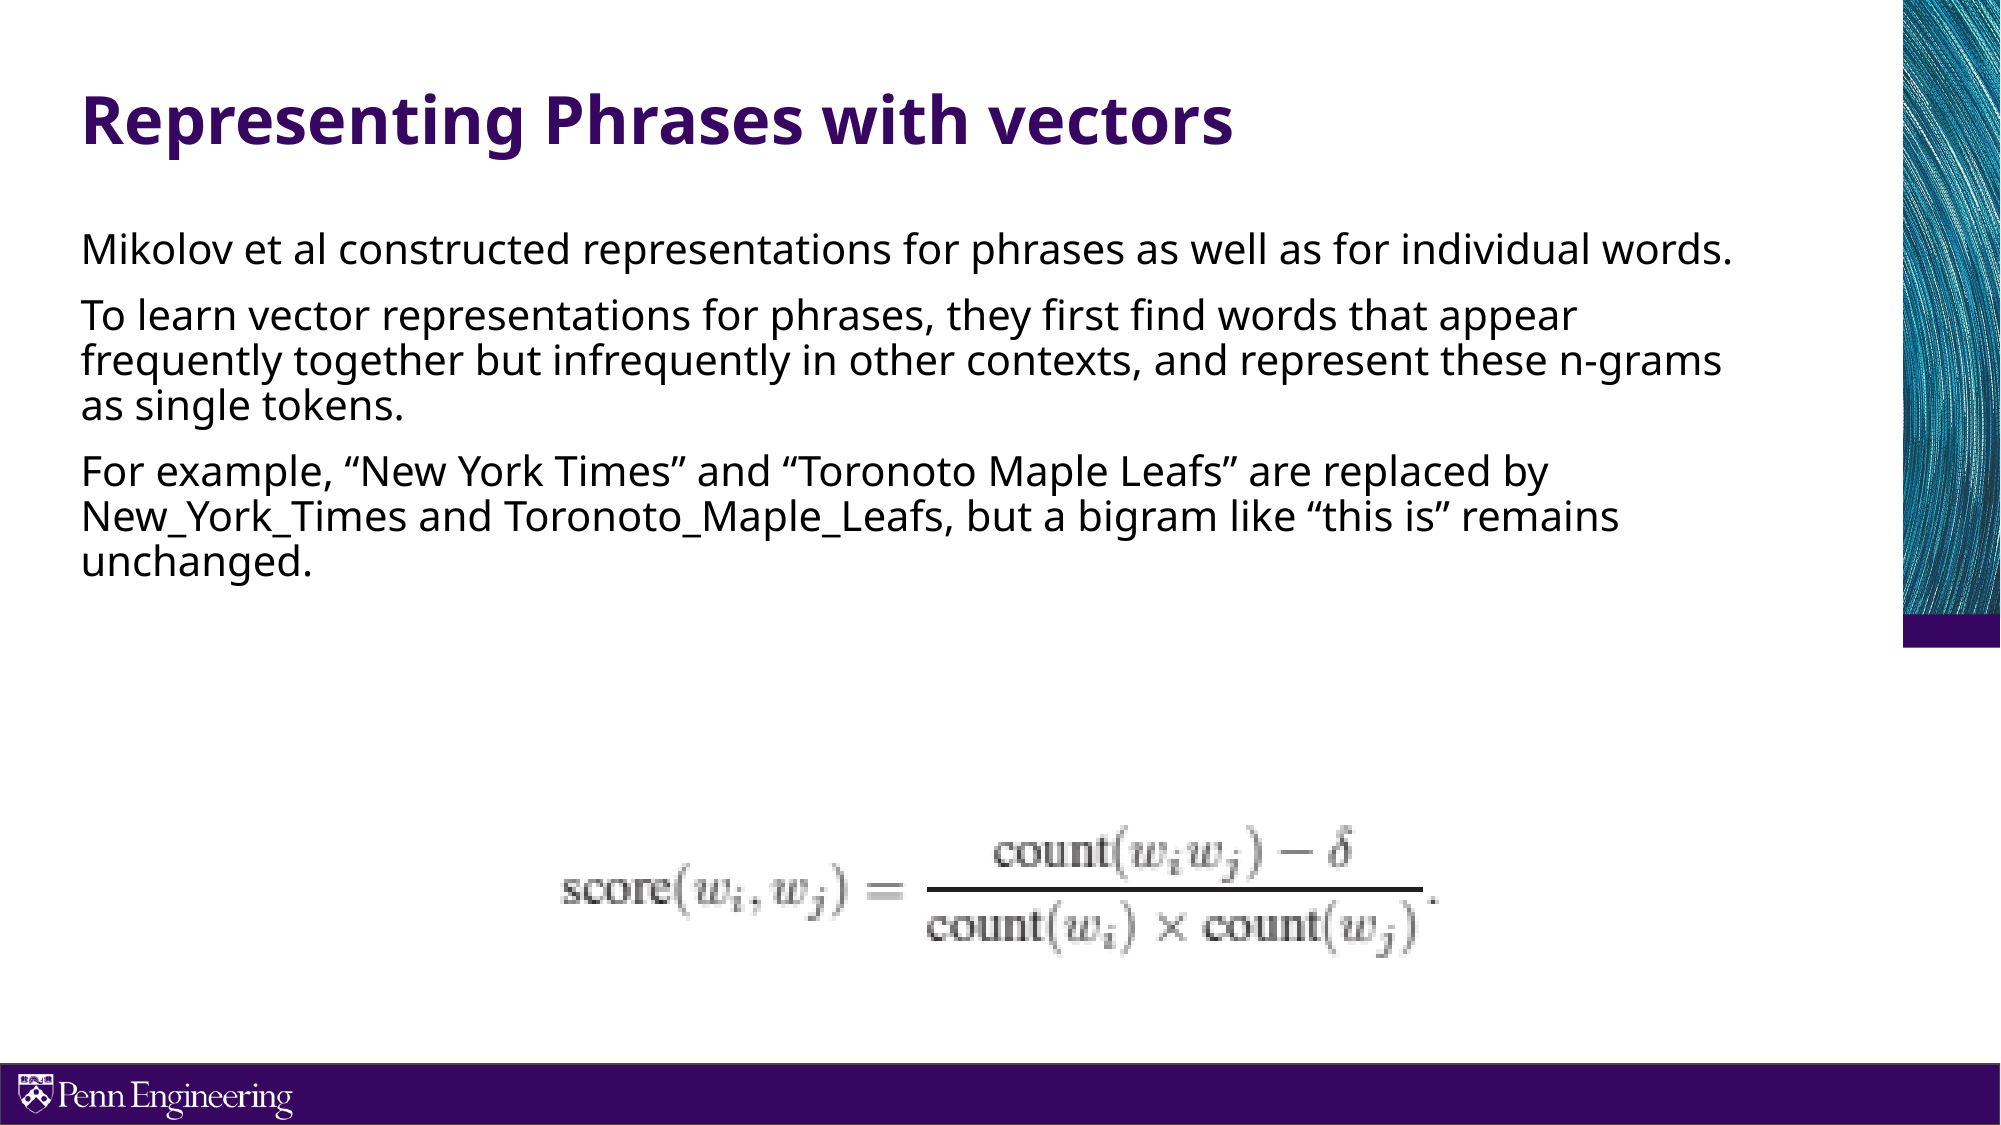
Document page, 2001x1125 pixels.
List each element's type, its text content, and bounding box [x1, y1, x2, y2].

picture [1971, 53, 1979, 64]
picture [1903, 341, 1915, 350]
picture [1916, 342, 1921, 352]
list Mikolov et al constructed representations for phrases as well as for individual words. To learn vector representations for phrases, they first find words that appear frequently together but infrequently in other contexts, and represent these n-grams as single tokens. For example, “New York Times” and “Toronoto Maple Leafs” are replaced by New_York_Times and Toronoto_Maple_Leafs, but a bigram like “this is” remains unchanged. [65, 221, 1791, 1008]
picture [1903, 0, 2001, 618]
picture [1913, 321, 1917, 333]
picture [1989, 0, 2001, 13]
picture [1903, 374, 1908, 384]
picture [1908, 277, 1920, 293]
picture [1903, 523, 1914, 546]
title Representing Phrases with vectors [65, 59, 1863, 187]
picture [1903, 310, 1915, 339]
picture [537, 797, 1519, 975]
picture [1962, 39, 1970, 47]
picture [8, 1066, 301, 1123]
picture [1949, 13, 1955, 20]
picture [1906, 362, 1912, 370]
